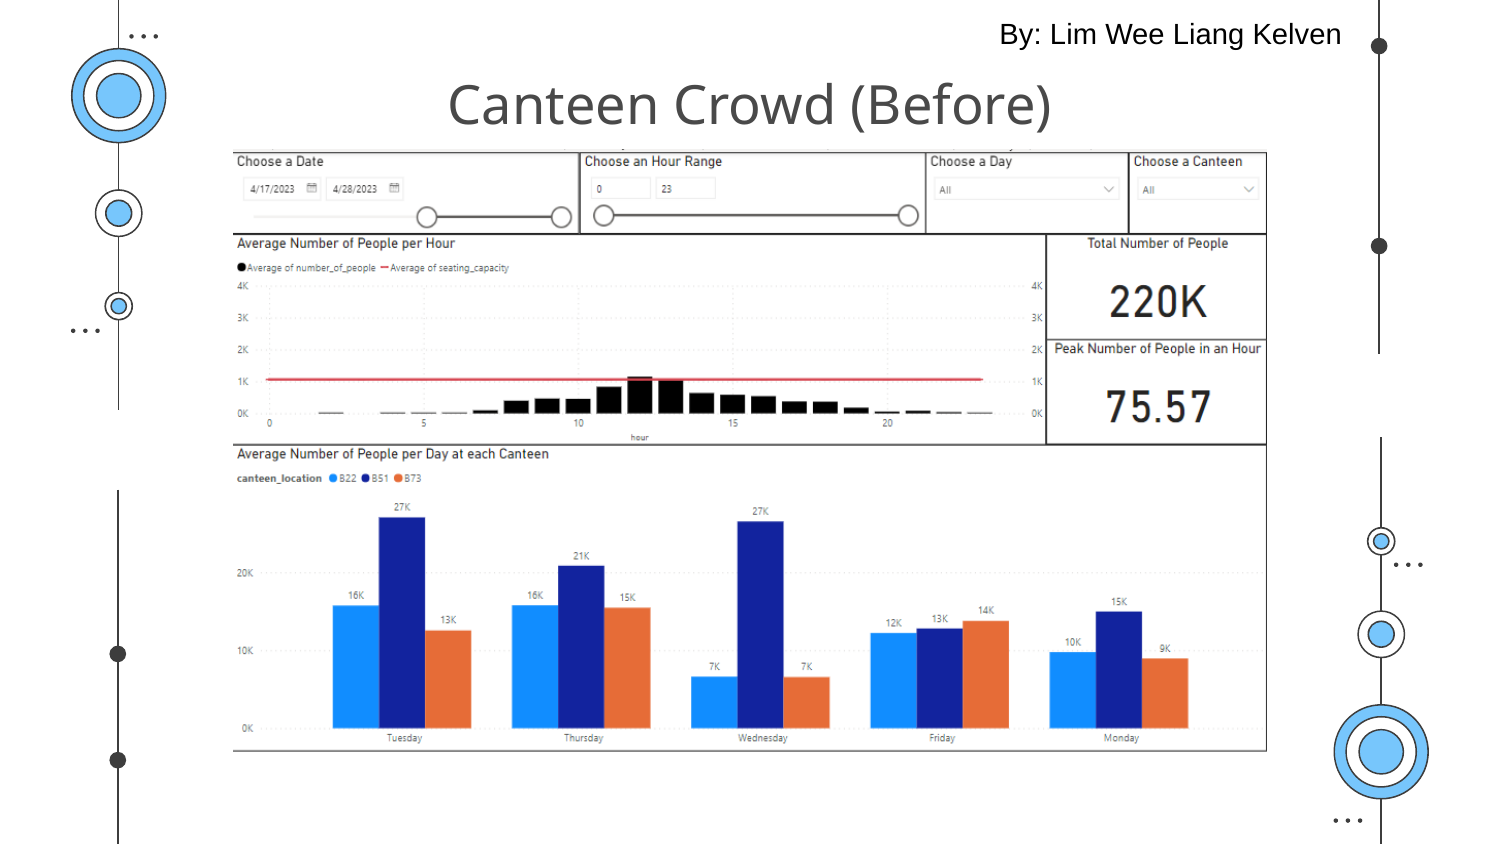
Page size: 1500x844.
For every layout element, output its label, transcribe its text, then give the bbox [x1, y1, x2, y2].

text_box By: Lim Wee Liang Kelven [984, 0, 1360, 65]
title Canteen Crowd (Before) [299, 55, 1201, 147]
picture [233, 149, 1267, 752]
